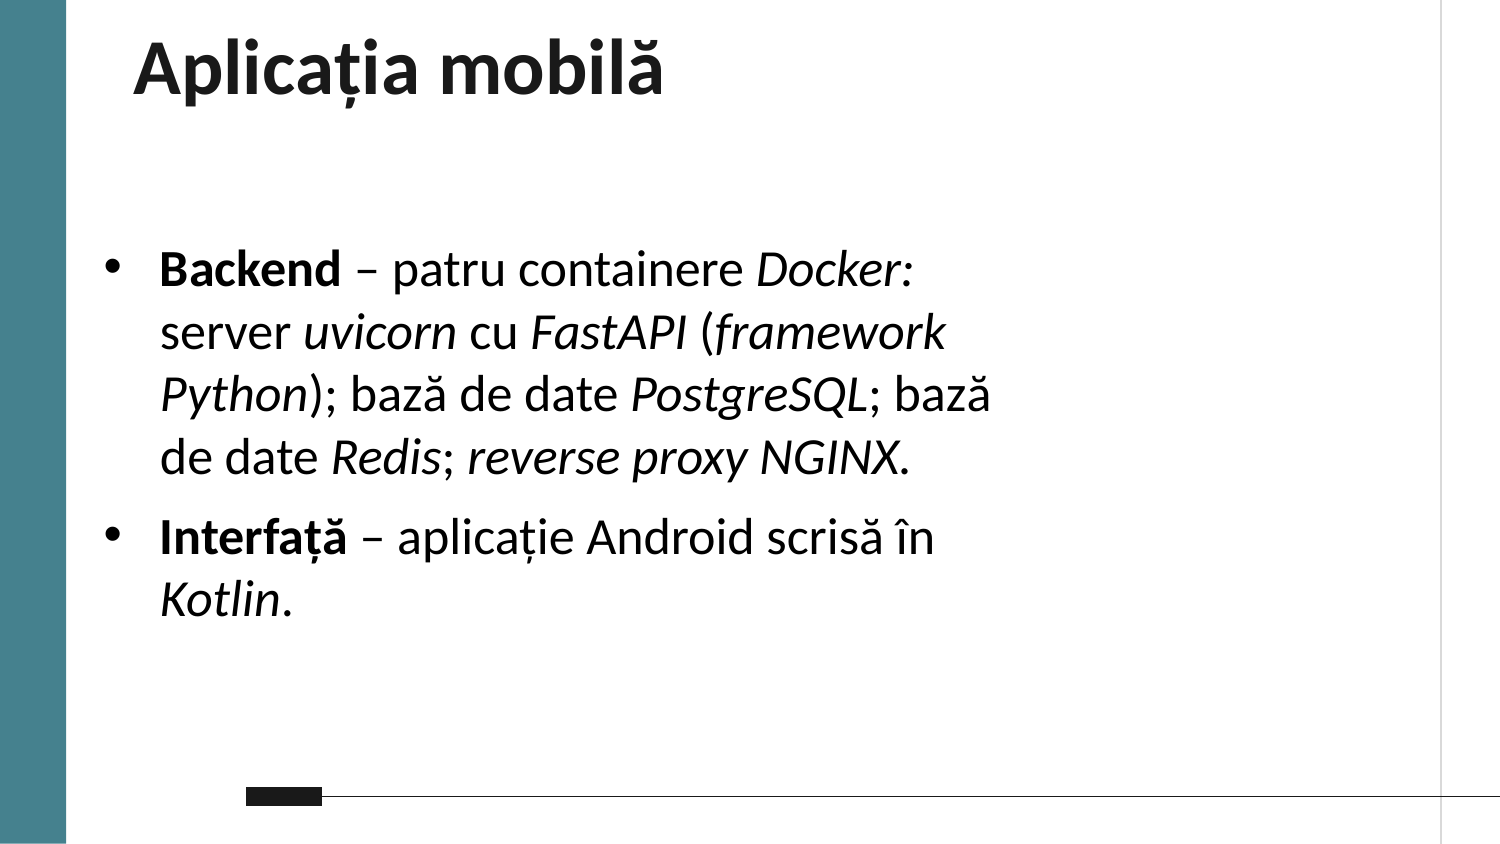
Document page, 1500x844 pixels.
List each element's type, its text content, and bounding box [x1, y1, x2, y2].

text_box Backend – patru containere Docker: server uvicorn cu FastAPI (framework Python); bază de date PostgreSQL; bază de date Redis; reverse proxy NGINX. [88, 227, 1014, 492]
title Aplicația mobilă [118, 0, 1161, 124]
text_box Interfață – aplicație Android scrisă în Kotlin. [88, 494, 1014, 635]
